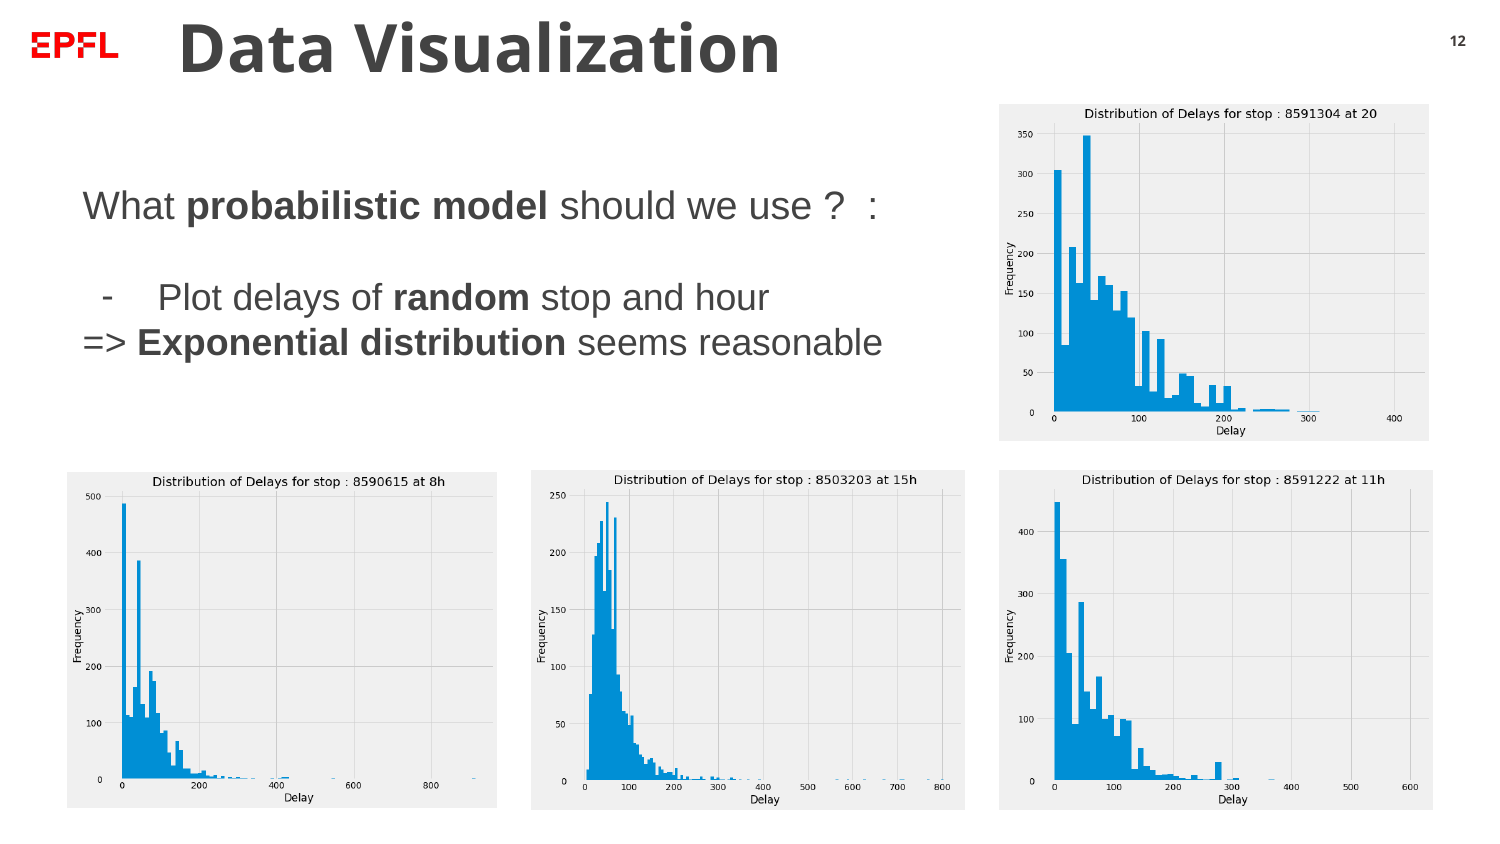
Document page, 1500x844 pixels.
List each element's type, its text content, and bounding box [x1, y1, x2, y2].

picture [21, 21, 129, 69]
picture [531, 470, 965, 810]
text_box What probabilistic model should we use ? : Plot delays of random stop and hour => Exponential distribution seems reasonable [67, 165, 965, 378]
slide_number ‹#› [1416, 32, 1500, 59]
picture [998, 470, 1433, 810]
picture [998, 104, 1429, 441]
title Data Visualization [148, 11, 1416, 98]
picture [67, 472, 498, 809]
